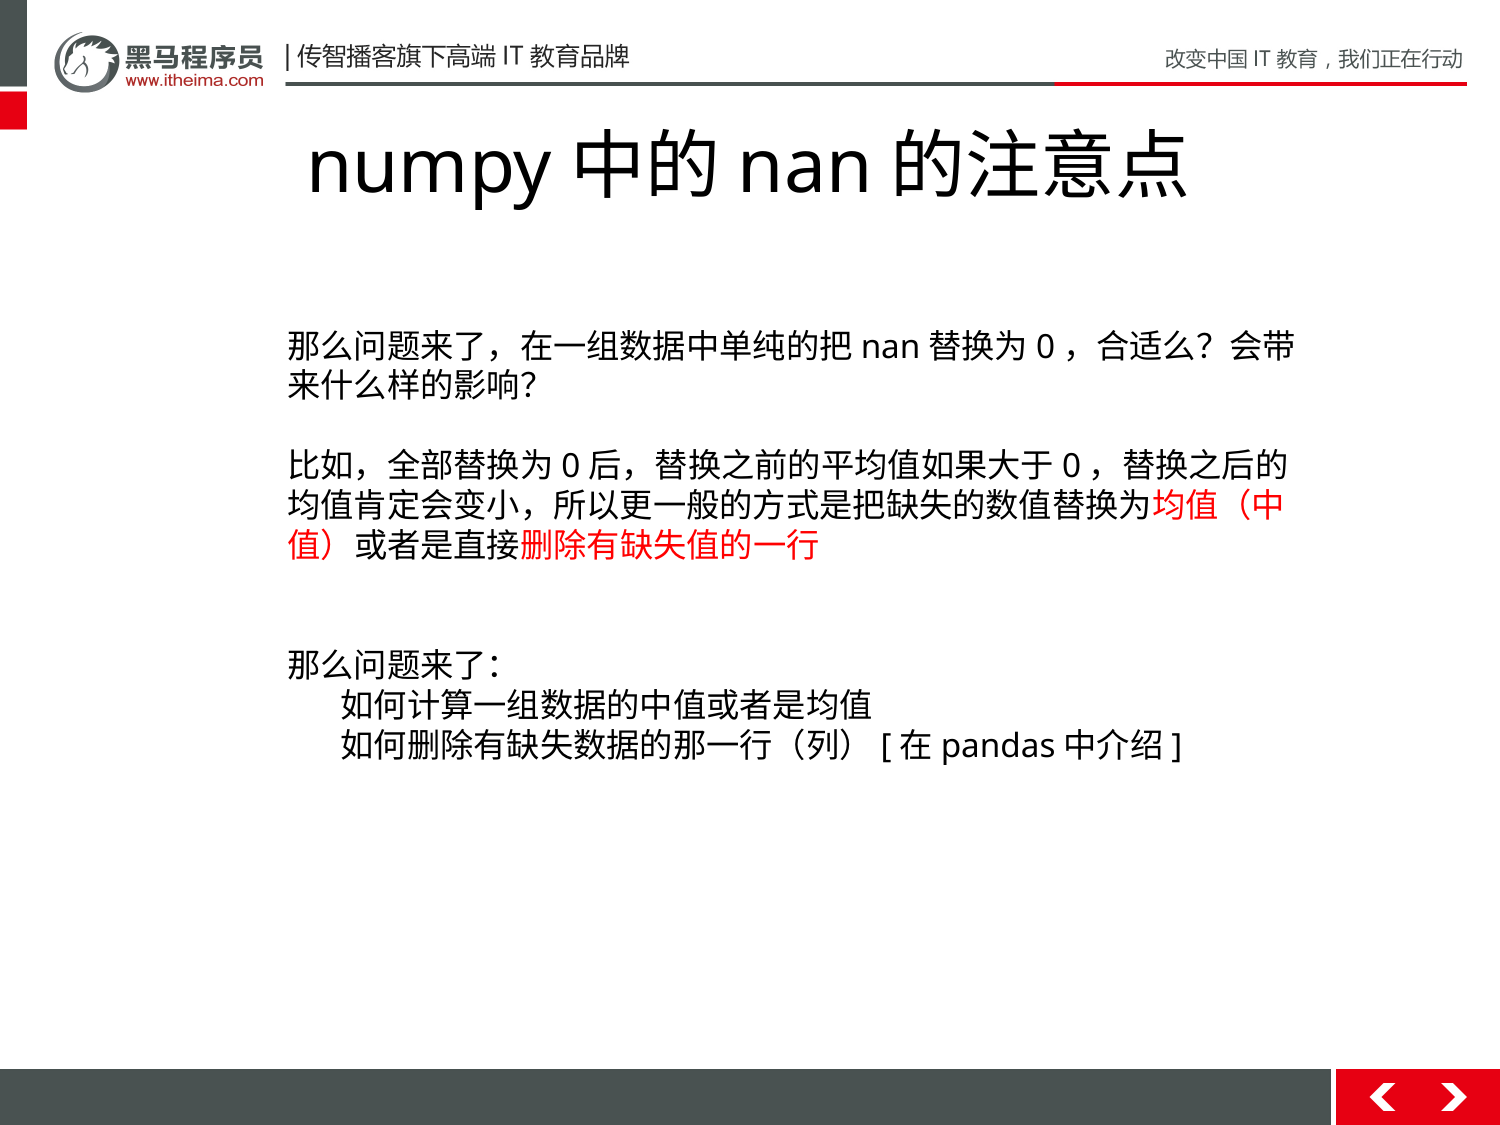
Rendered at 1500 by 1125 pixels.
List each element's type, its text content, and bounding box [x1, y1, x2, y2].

text_box 那么问题来了，在一组数据中单纯的把nan替换为0，合适么？会带来什么样的影响？ 比如，全部替换为0后，替换之前的平均值如果大于0，替换之后的均值肯定会变小，所以更一般的方式是把缺失的数值替换为均值（中值）或者是直接删除有缺失值的一行 那么问题来了： 如何计算一组数据的中值或者是均值 如何删除有缺失数据的那一行（列）[在pandas中介绍] [272, 317, 1318, 772]
title numpy中的nan的注意点 [81, 97, 1416, 216]
picture [0, 0, 1500, 1125]
